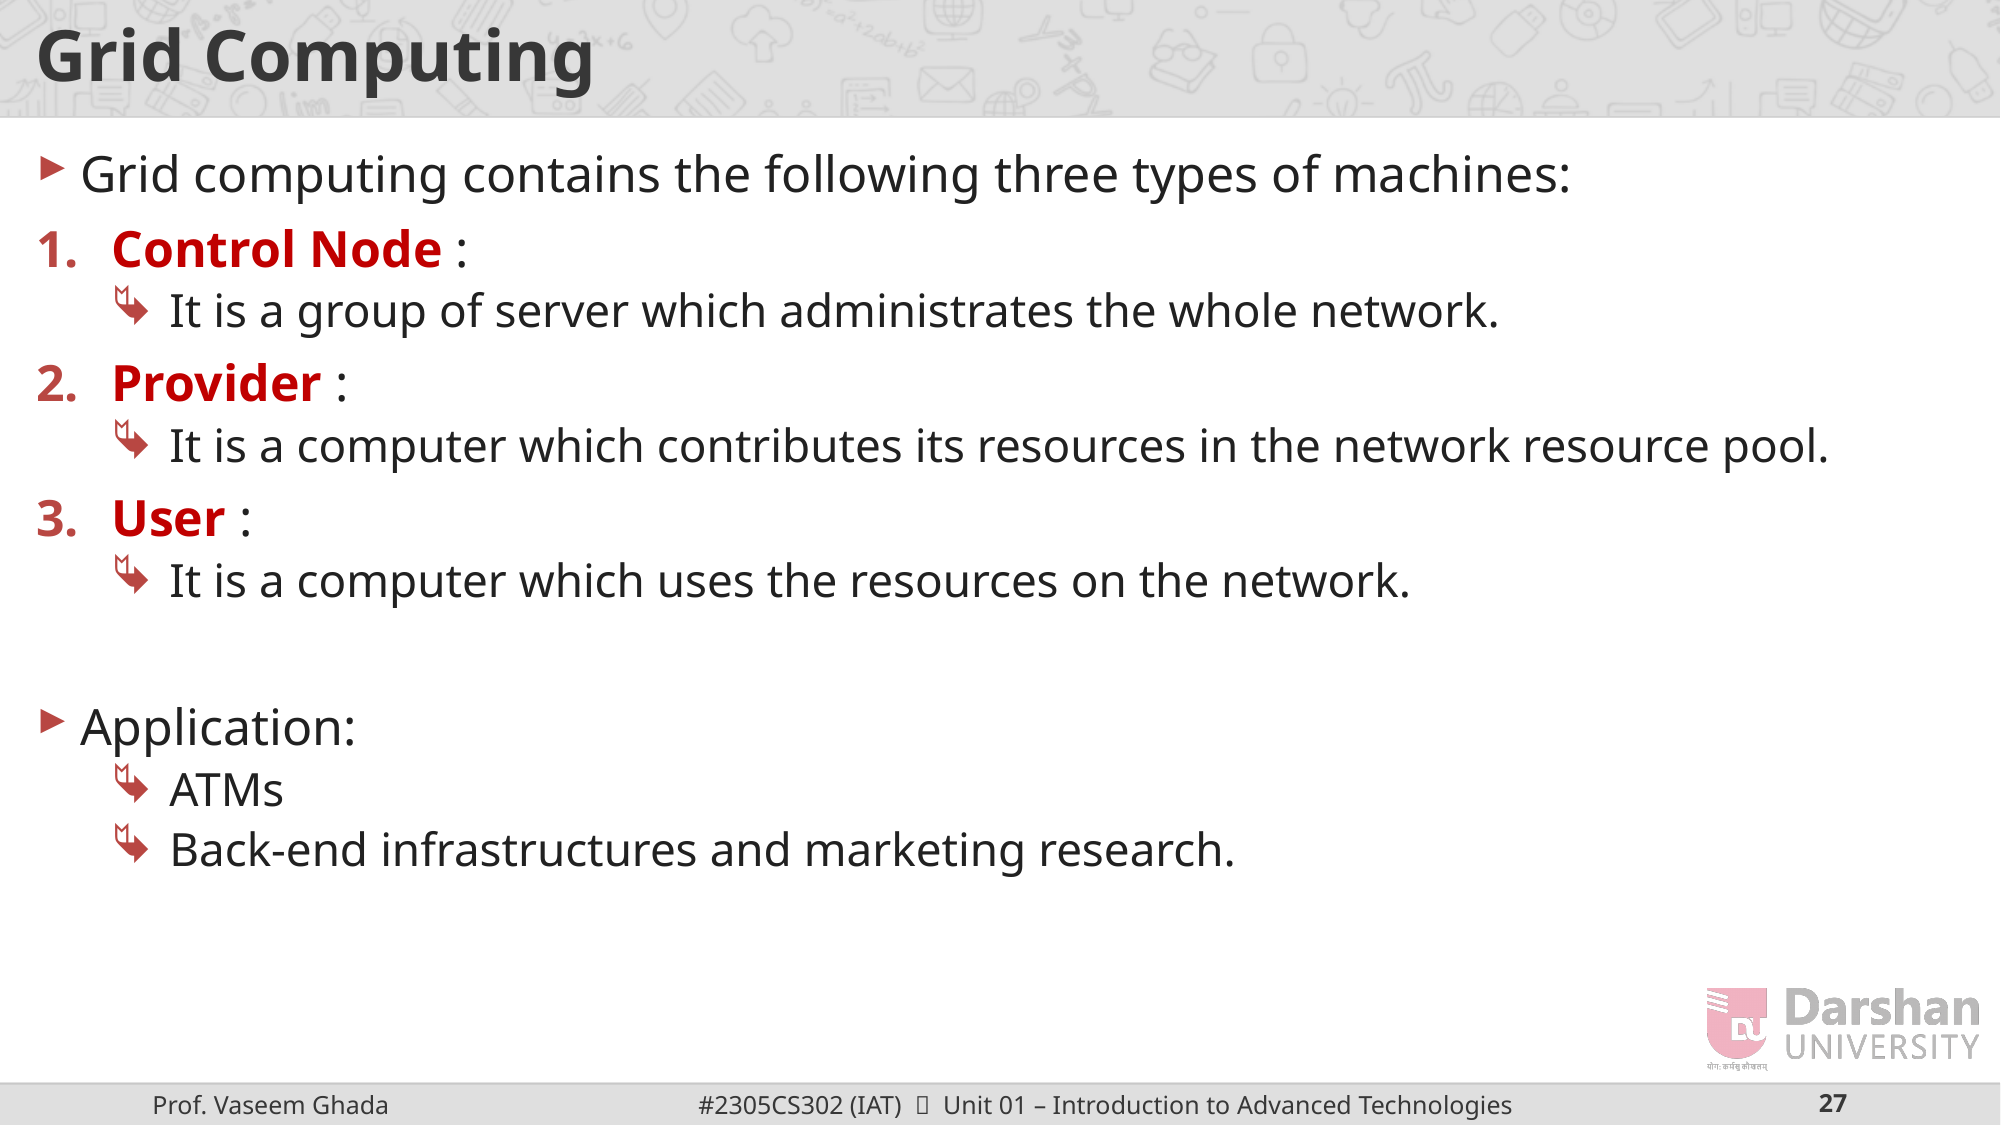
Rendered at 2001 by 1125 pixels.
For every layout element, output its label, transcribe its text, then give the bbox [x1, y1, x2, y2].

list Grid computing contains the following three types of machines: Control Node : It is a group of server which administrates the whole network. Provider : It is a computer which contributes its resources in the network resource pool. User : It is a computer which uses the resources on the network. Application: ATMs Back-end infrastructures and marketing research. [21, 141, 1979, 1059]
title Grid Computing [0, 0, 2000, 117]
picture [1707, 1059, 1979, 1071]
